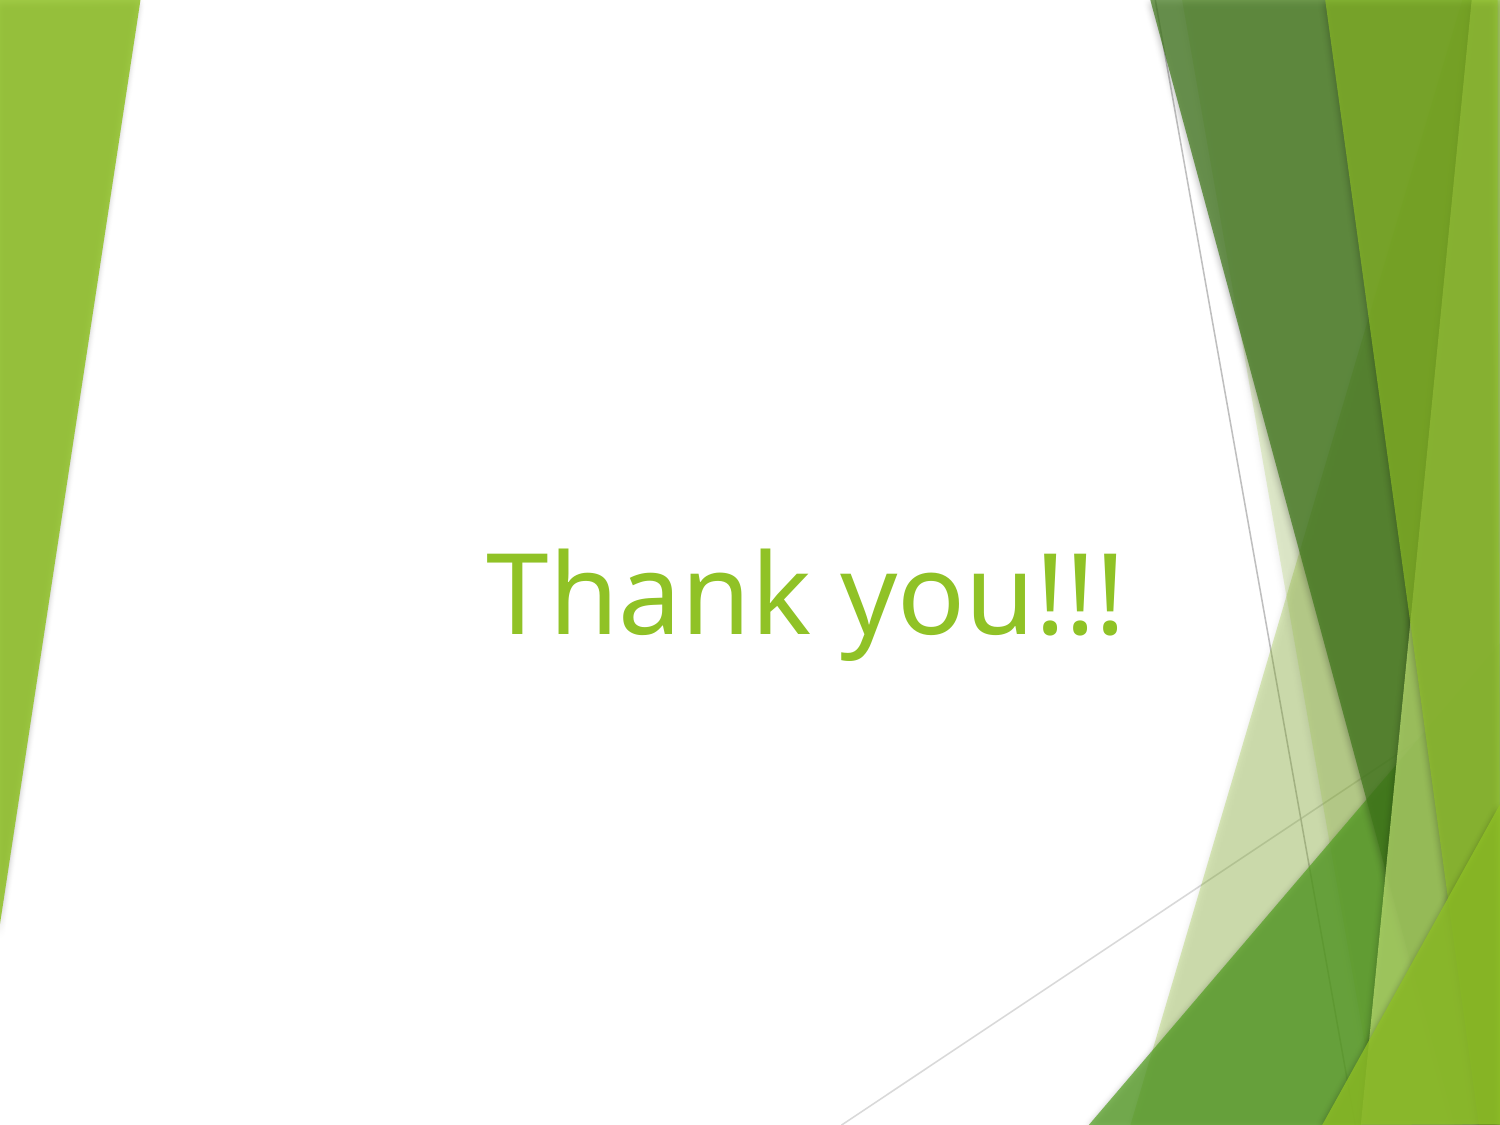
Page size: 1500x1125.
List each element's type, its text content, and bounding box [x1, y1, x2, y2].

title Thank you!!! [185, 394, 1142, 665]
